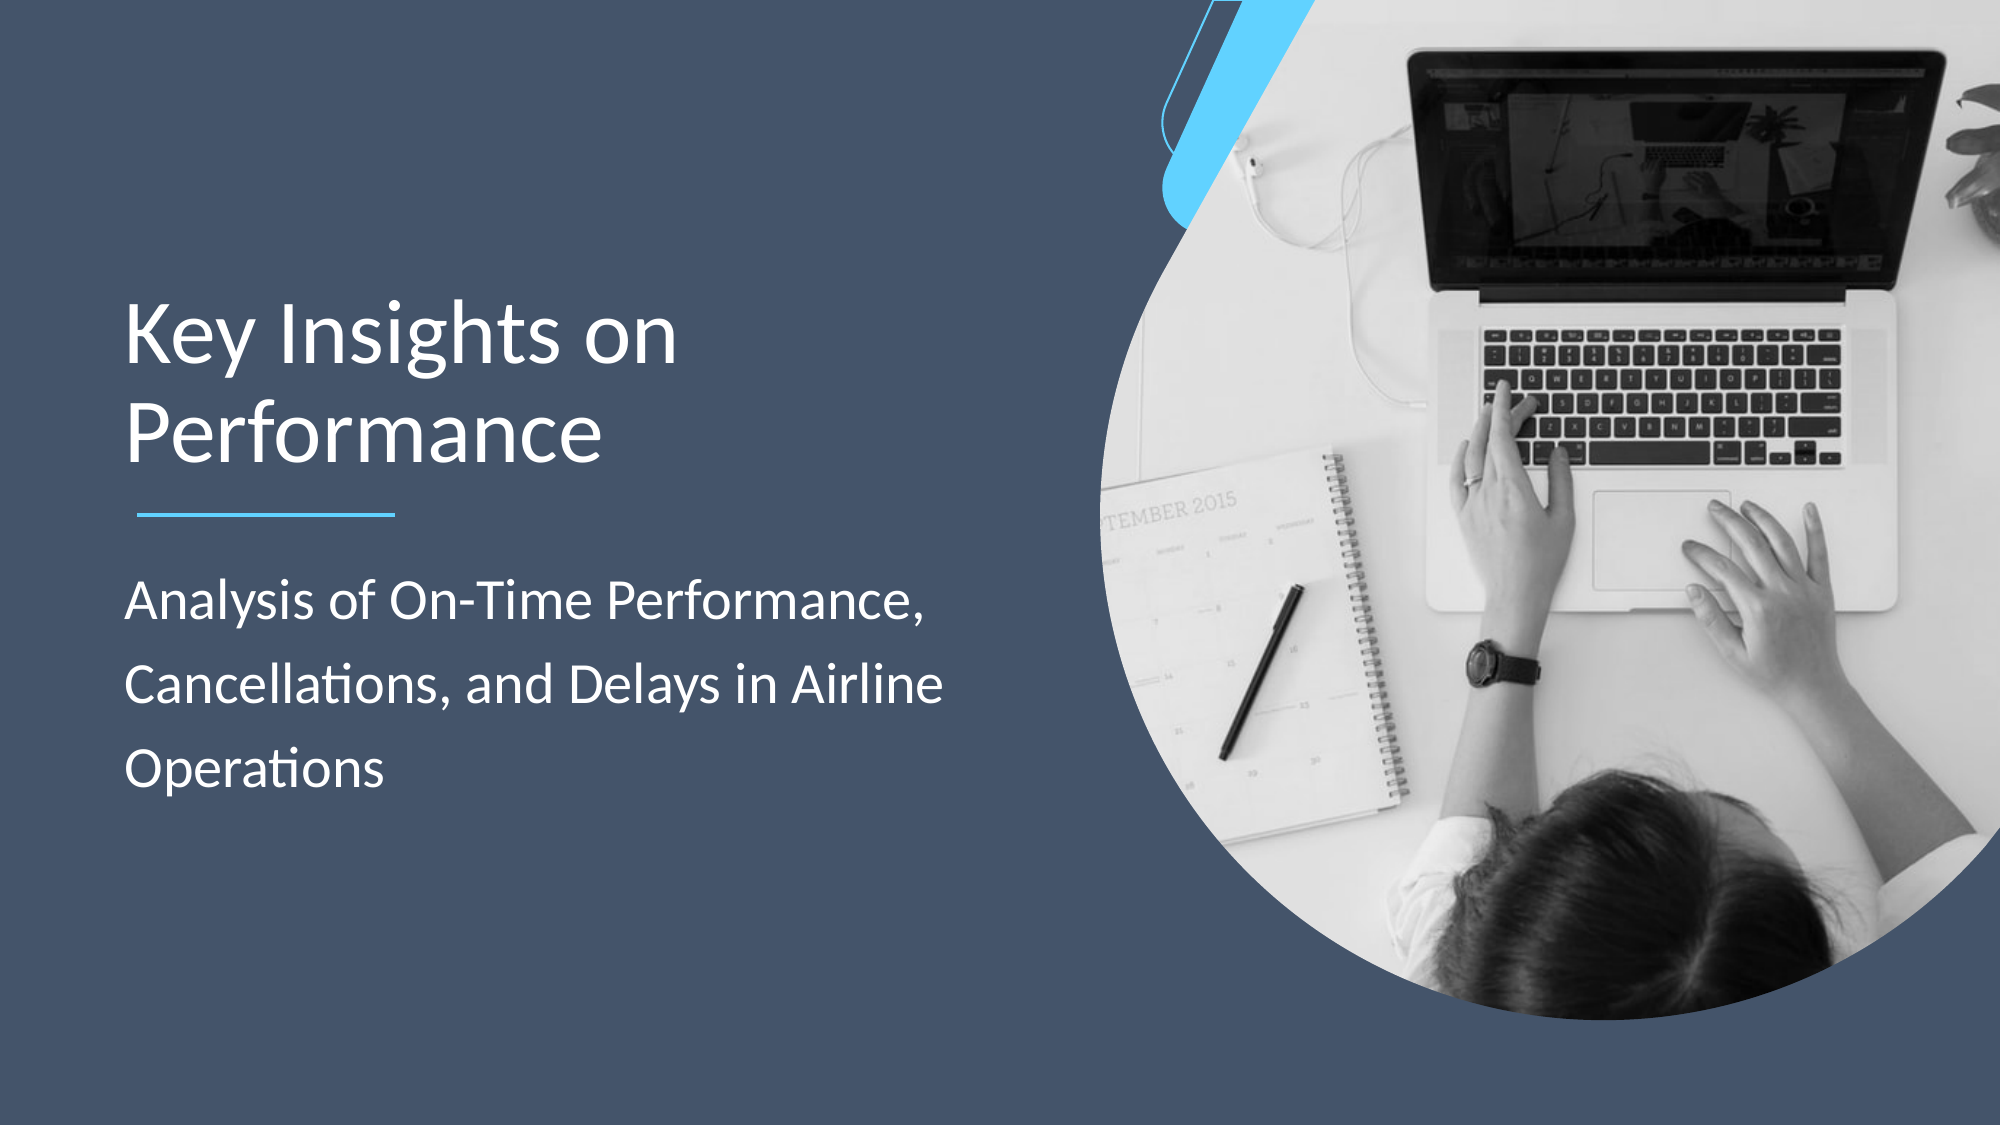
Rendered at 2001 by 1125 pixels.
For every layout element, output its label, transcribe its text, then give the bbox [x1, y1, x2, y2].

text_box Key Insights on Performance [110, 277, 783, 540]
text_box Analysis of On-Time Performance, Cancellations, and Delays in Airline Operations [109, 539, 1028, 913]
picture [1100, 0, 2000, 1021]
